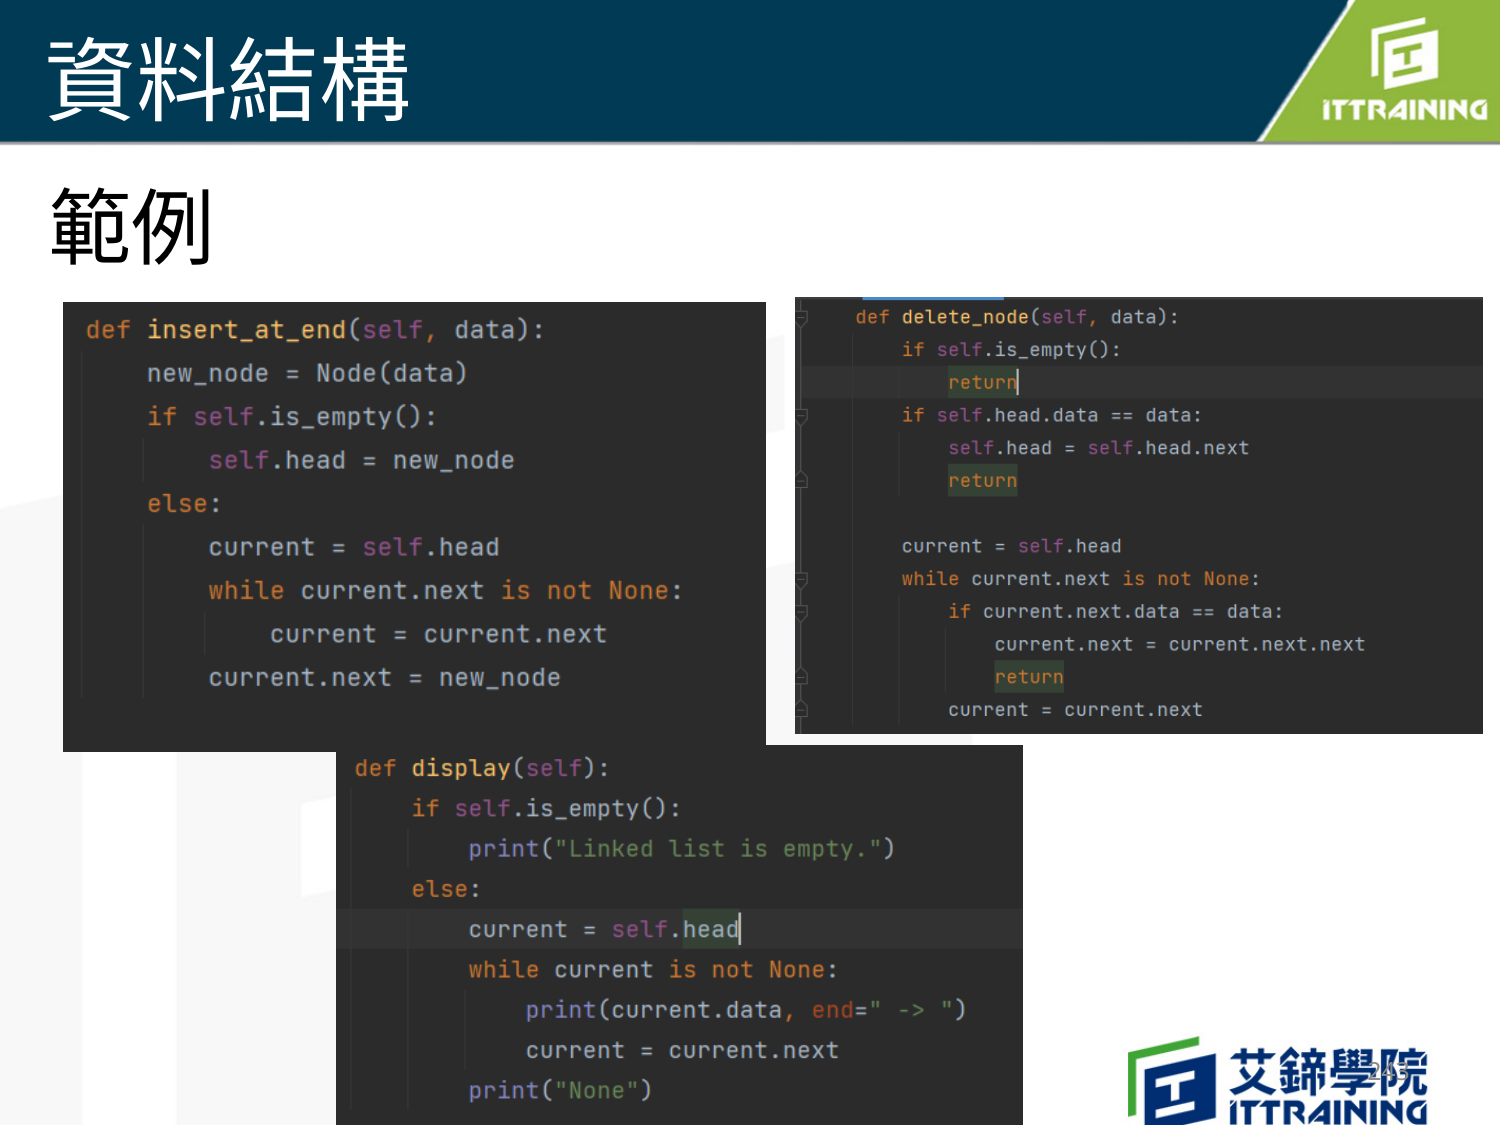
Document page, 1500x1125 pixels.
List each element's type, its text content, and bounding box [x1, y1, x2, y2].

picture [0, 0, 1500, 1125]
slide_number 243 [1074, 1042, 1425, 1103]
list 範例 [33, 168, 1418, 911]
title 資料結構 [29, 0, 1380, 172]
